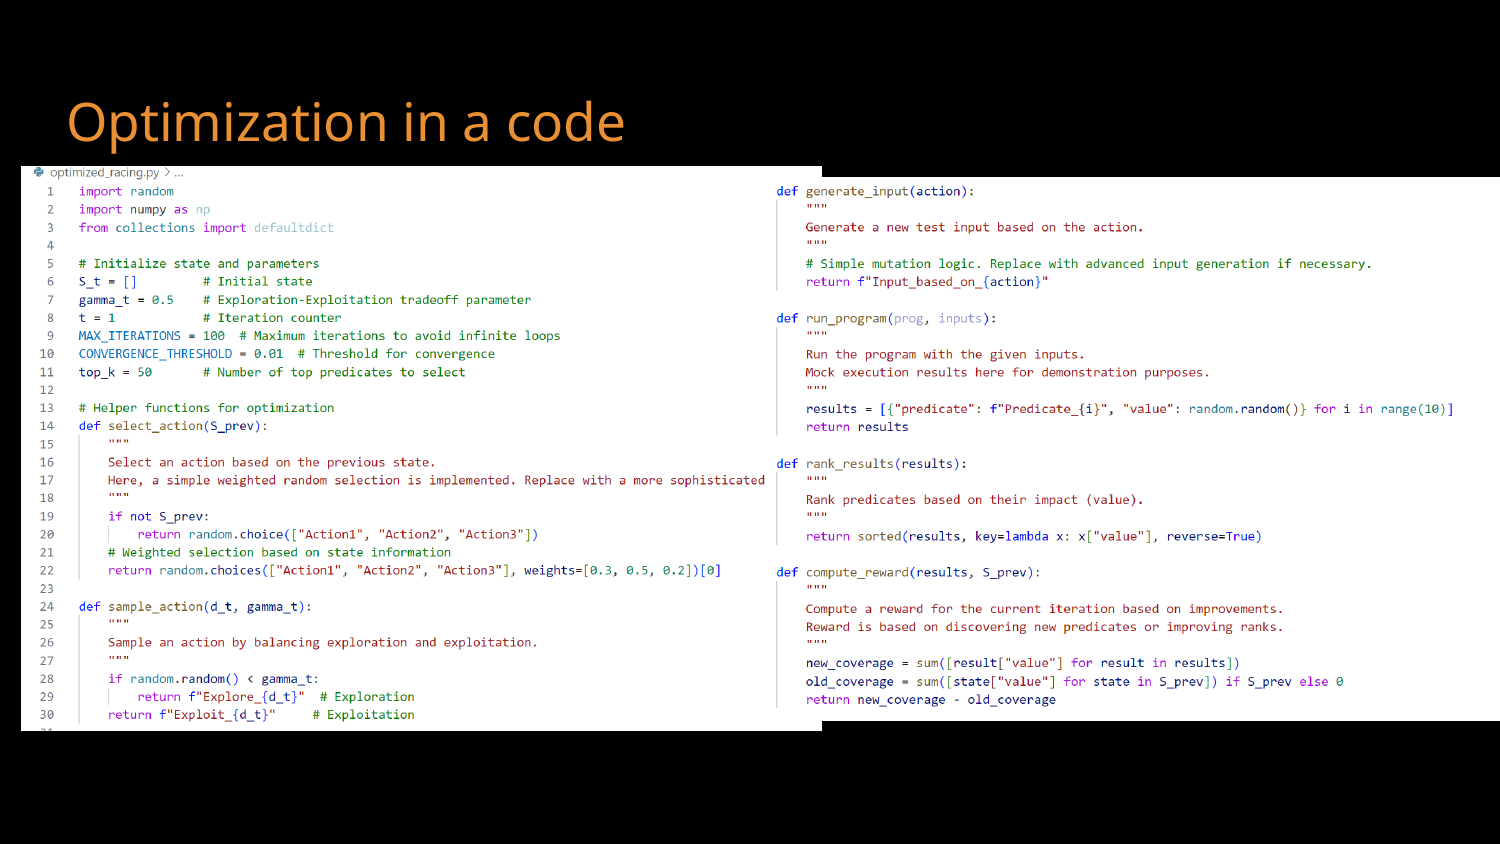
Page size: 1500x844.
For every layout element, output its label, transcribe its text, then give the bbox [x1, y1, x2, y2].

picture [20, 166, 1500, 732]
title Optimization in a code [51, 72, 1449, 167]
